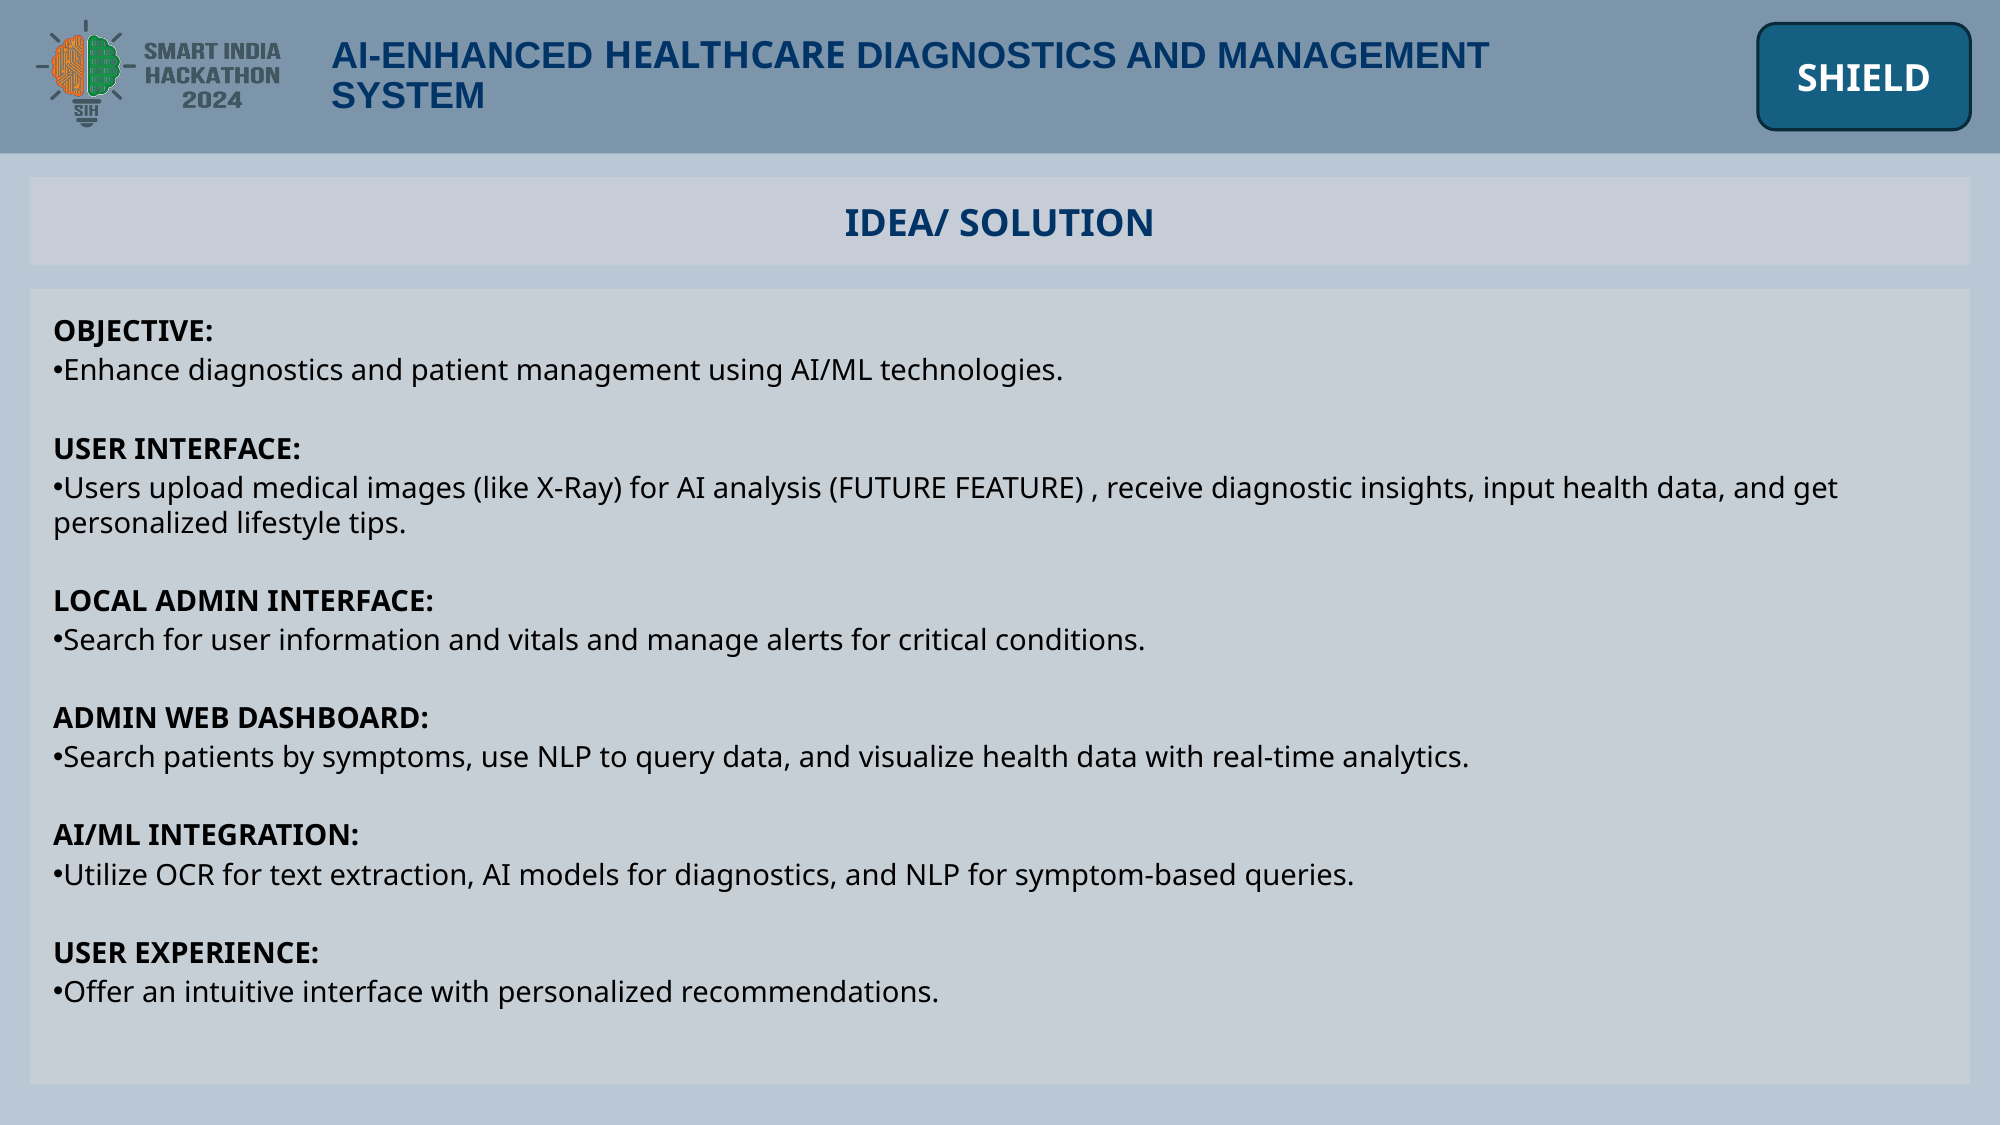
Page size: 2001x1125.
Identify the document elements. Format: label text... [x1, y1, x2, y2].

title AI-ENHANCED HEALTHCARE DIAGNOSTICS AND MANAGEMENT SYSTEM [316, 40, 1666, 112]
text_box SHIELD [1756, 21, 1972, 132]
text_box [0, 0, 2000, 154]
text_box IDEA/ SOLUTION [29, 176, 1971, 266]
text_box OBJECTIVE: Enhance diagnostics and patient management using AI/ML technologies. USER INTERFACE: Users upload medical images (like X-Ray) for AI analysis (FUTURE FEATURE) , receive diagnostic insights, input health data, and get personalized lifestyle tips. LOCAL ADMIN INTERFACE: Search for user information and vitals and manage alerts for critical conditions. ADMIN WEB DASHBOARD: Search patients by symptoms, use NLP to query data, and visualize health data with real-time analytics. AI/ML INTEGRATION: Utilize OCR for text extraction, AI models for diagnostics, and NLP for symptom-based queries. USER EXPERIENCE: Offer an intuitive interface with personalized recommendations. [28, 287, 1972, 1086]
picture [28, 14, 288, 140]
